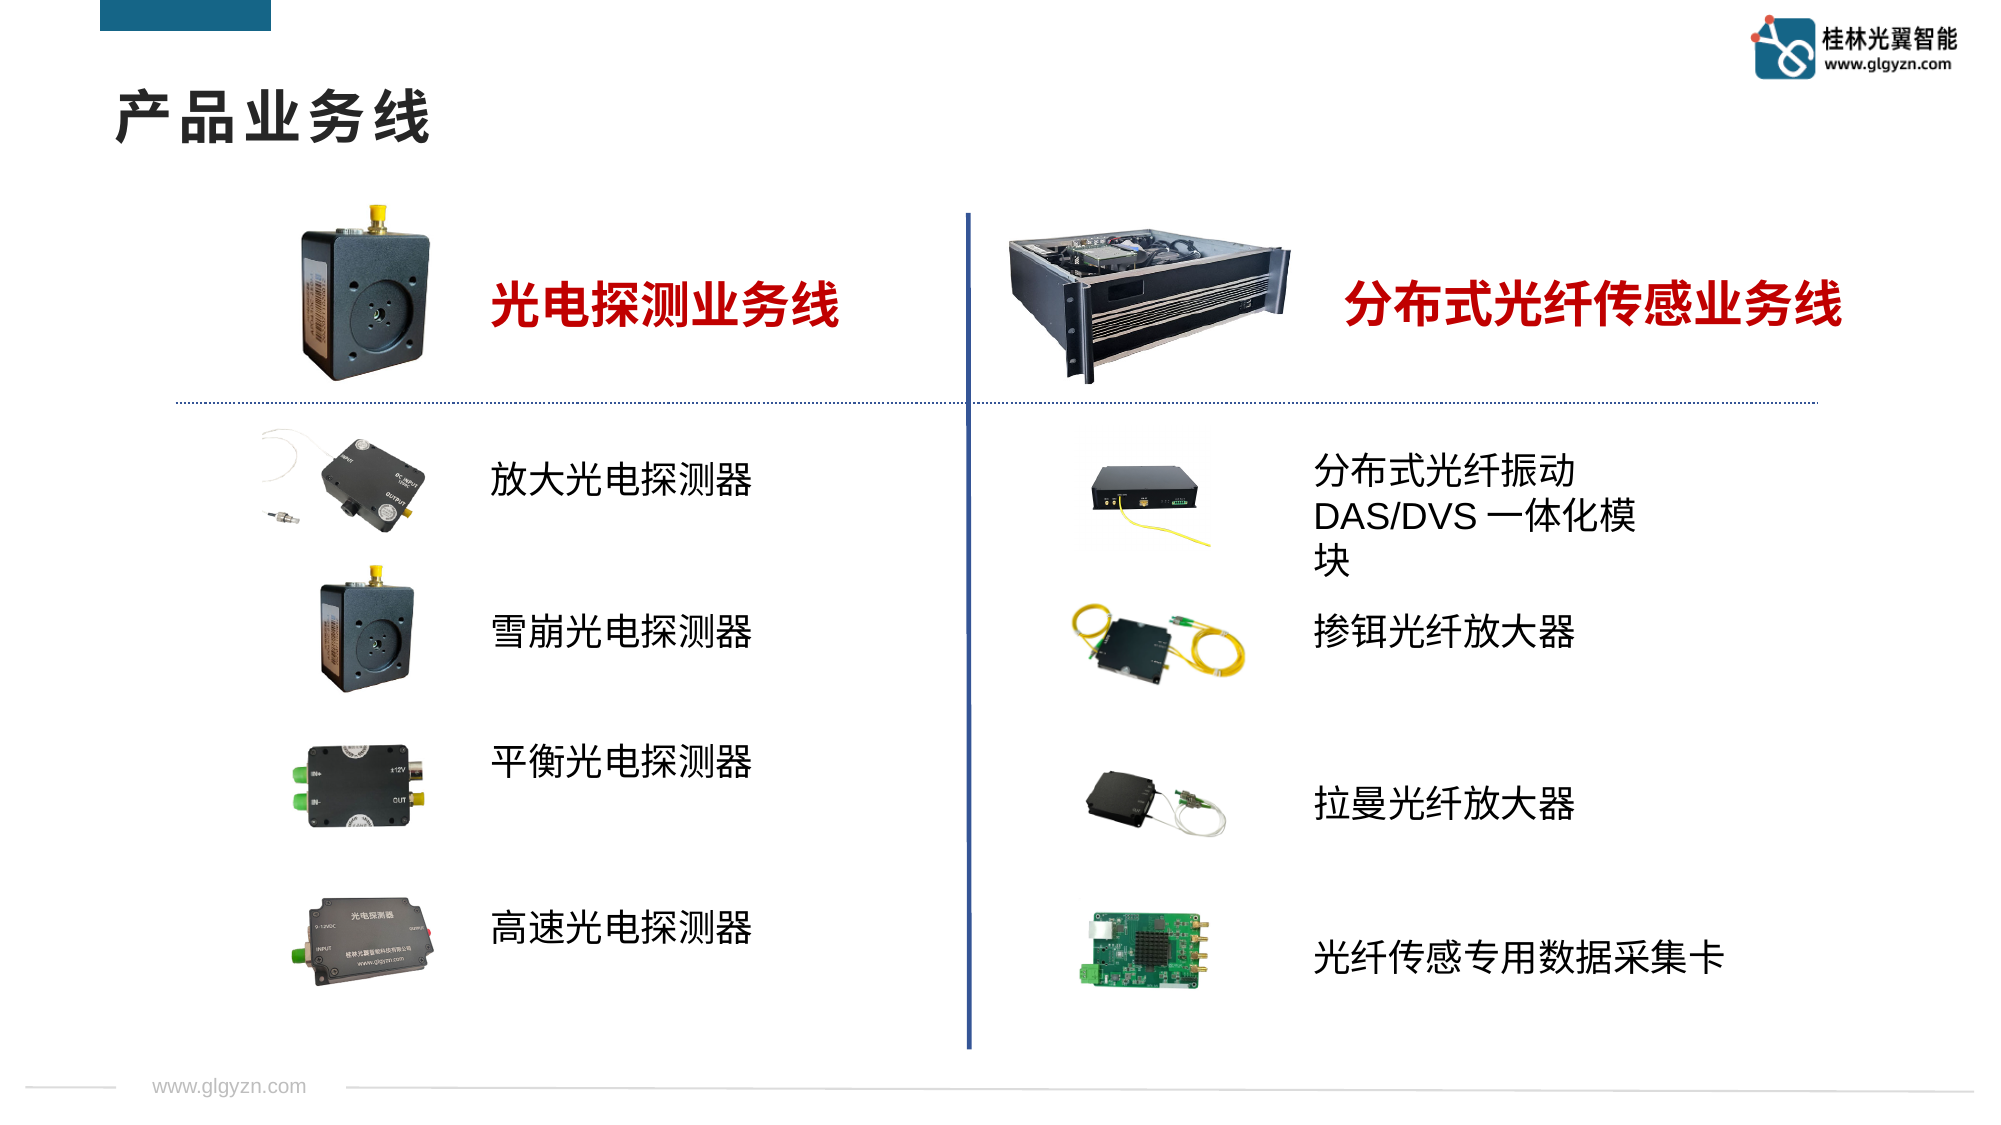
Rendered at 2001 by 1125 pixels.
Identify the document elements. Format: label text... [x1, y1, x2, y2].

text_box 雪崩光电探测器 [476, 600, 787, 661]
picture [998, 215, 1299, 388]
picture [300, 560, 430, 698]
text_box 光电探测业务线 [475, 265, 863, 341]
title 产品业务线 [99, 57, 1900, 174]
text_box 高速光电探测器 [476, 896, 787, 957]
picture [1057, 572, 1253, 725]
text_box 平衡光电探测器 [476, 730, 787, 791]
picture [1074, 752, 1236, 876]
text_box 光纤传感专用数据采集卡 [1298, 926, 1747, 987]
text_box 掺铒光纤放大器 [1298, 600, 1617, 661]
text_box 拉曼光纤放大器 [1298, 772, 1617, 833]
picture [1750, 14, 1959, 80]
picture [260, 418, 430, 546]
text_box 放大光电探测器 [476, 448, 787, 508]
picture [288, 884, 440, 1002]
text_box 分布式光纤传感业务线 [1328, 264, 1868, 340]
picture [1067, 893, 1228, 1016]
picture [288, 739, 430, 843]
text_box 分布式光纤振动DAS/DVS一体化模块 [1298, 439, 1685, 590]
picture [1074, 425, 1211, 551]
picture [272, 198, 452, 388]
